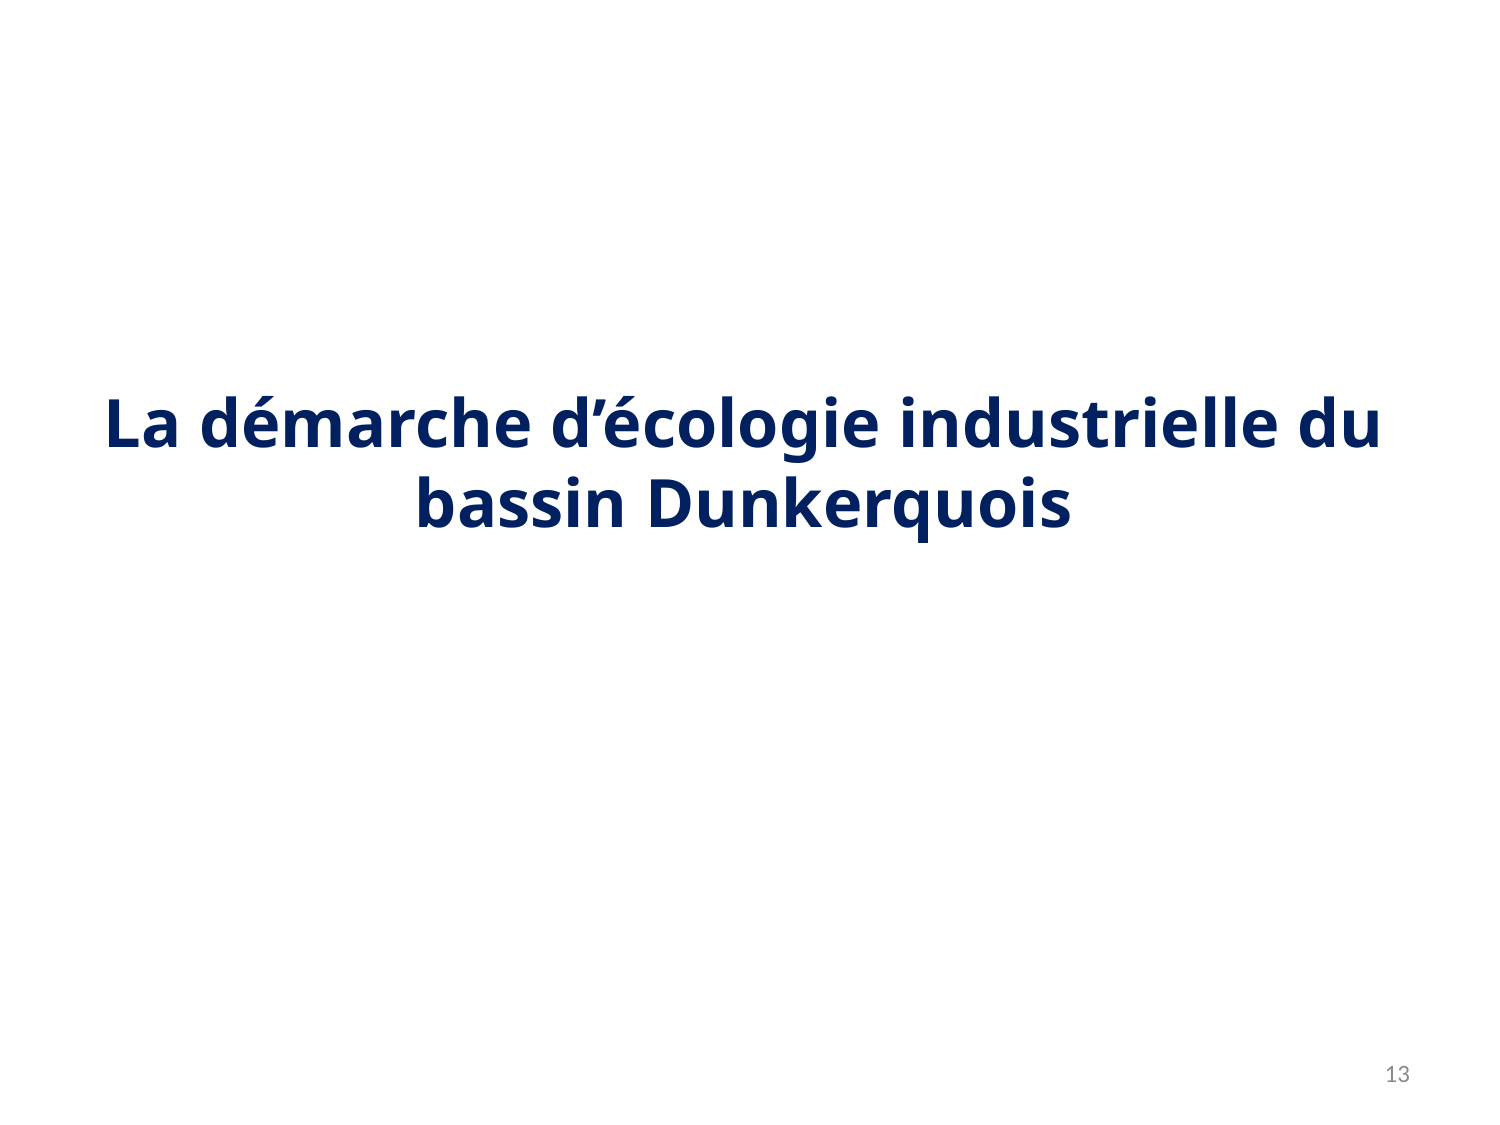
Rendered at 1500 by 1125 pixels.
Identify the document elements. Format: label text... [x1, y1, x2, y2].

slide_number 13 [1074, 1042, 1425, 1103]
subtitle La démarche d’écologie industrielle du bassin Dunkerquois [76, 373, 1412, 823]
